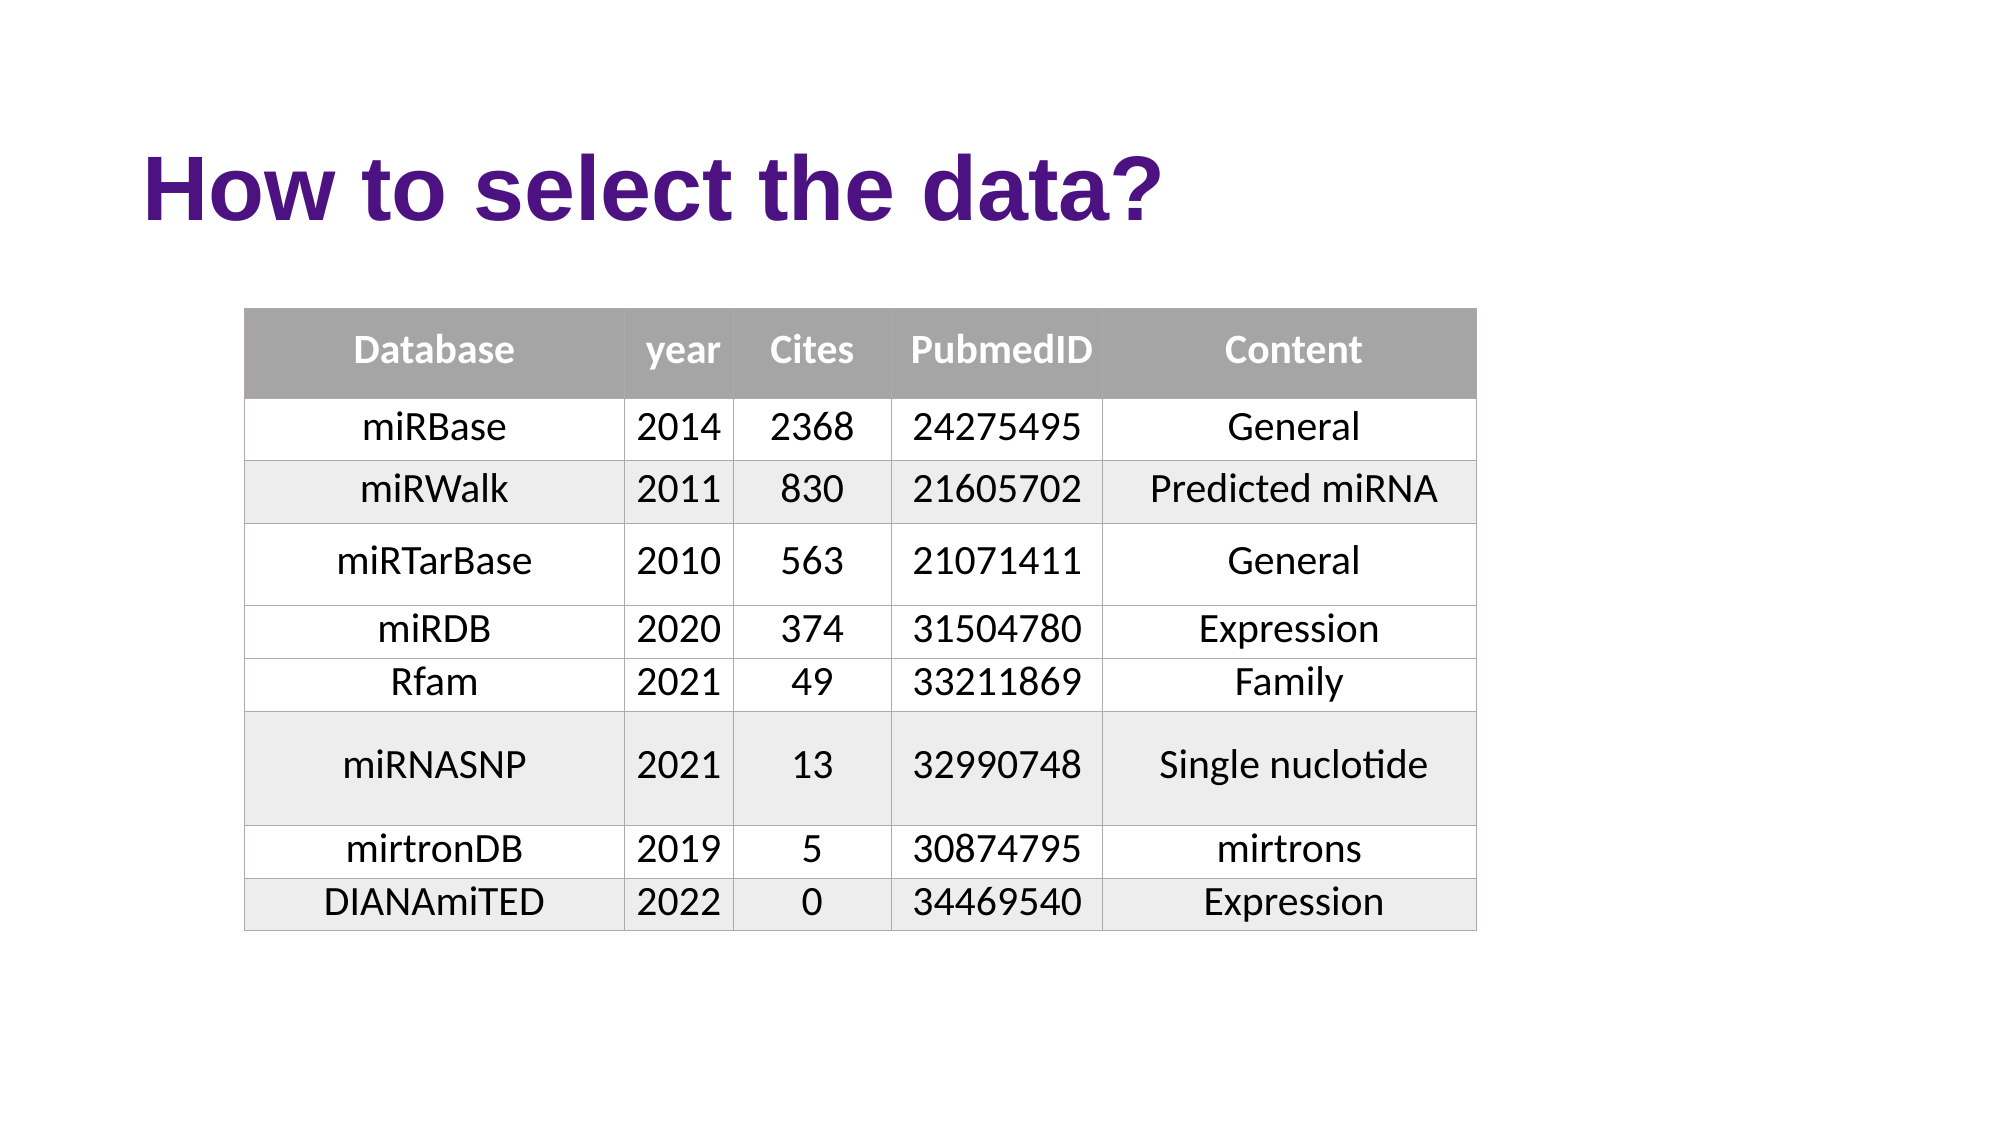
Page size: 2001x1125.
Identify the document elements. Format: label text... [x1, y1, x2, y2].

table_cell Single nuclotide [1103, 712, 1476, 825]
table_cell 2022 [625, 879, 733, 930]
table_cell 49 [734, 659, 891, 711]
table_cell miRBase [245, 399, 624, 460]
table_cell 5 [734, 826, 891, 878]
table_cell 2368 [734, 399, 891, 460]
table_cell 830 [734, 461, 891, 523]
table_cell General [1103, 524, 1476, 605]
table_cell Family [1103, 659, 1476, 711]
table_cell 2021 [625, 659, 733, 711]
table_cell 13 [734, 712, 891, 825]
table_cell miRNASNP [245, 712, 624, 825]
table_header Content [1103, 309, 1476, 398]
table_cell 2021 [625, 712, 733, 825]
table_cell 2011 [625, 461, 733, 523]
table_cell DIANAmiTED [245, 879, 624, 930]
table_header PubmedID [892, 309, 1102, 398]
table_cell Expression [1103, 879, 1476, 930]
table_cell 32990748 [892, 712, 1102, 825]
table_cell Rfam [245, 659, 624, 711]
table_header Cites [734, 309, 891, 398]
table_cell 2010 [625, 524, 733, 605]
table_cell 563 [734, 524, 891, 605]
table_cell miRDB [245, 606, 624, 658]
table_cell miRWalk [245, 461, 624, 523]
table_cell 2014 [625, 399, 733, 460]
table_cell Expression [1103, 606, 1476, 658]
title How to select the data? [127, 133, 1628, 258]
table_cell 21605702 [892, 461, 1102, 523]
table_cell 2019 [625, 826, 733, 878]
table_cell 30874795 [892, 826, 1102, 878]
table_cell 21071411 [892, 524, 1102, 605]
table_cell mirtrons [1103, 826, 1476, 878]
table_cell 34469540 [892, 879, 1102, 930]
table_cell 2020 [625, 606, 733, 658]
table_header year [625, 309, 733, 398]
table_cell 24275495 [892, 399, 1102, 460]
table_cell 33211869 [892, 659, 1102, 711]
table_cell 374 [734, 606, 891, 658]
table_cell 31504780 [892, 606, 1102, 658]
table_cell General [1103, 399, 1476, 460]
table_header Database [245, 309, 624, 398]
table_cell Predicted miRNA [1103, 461, 1476, 523]
table_cell mirtronDB [245, 826, 624, 878]
table_cell 0 [734, 879, 891, 930]
table_cell miRTarBase [245, 524, 624, 605]
